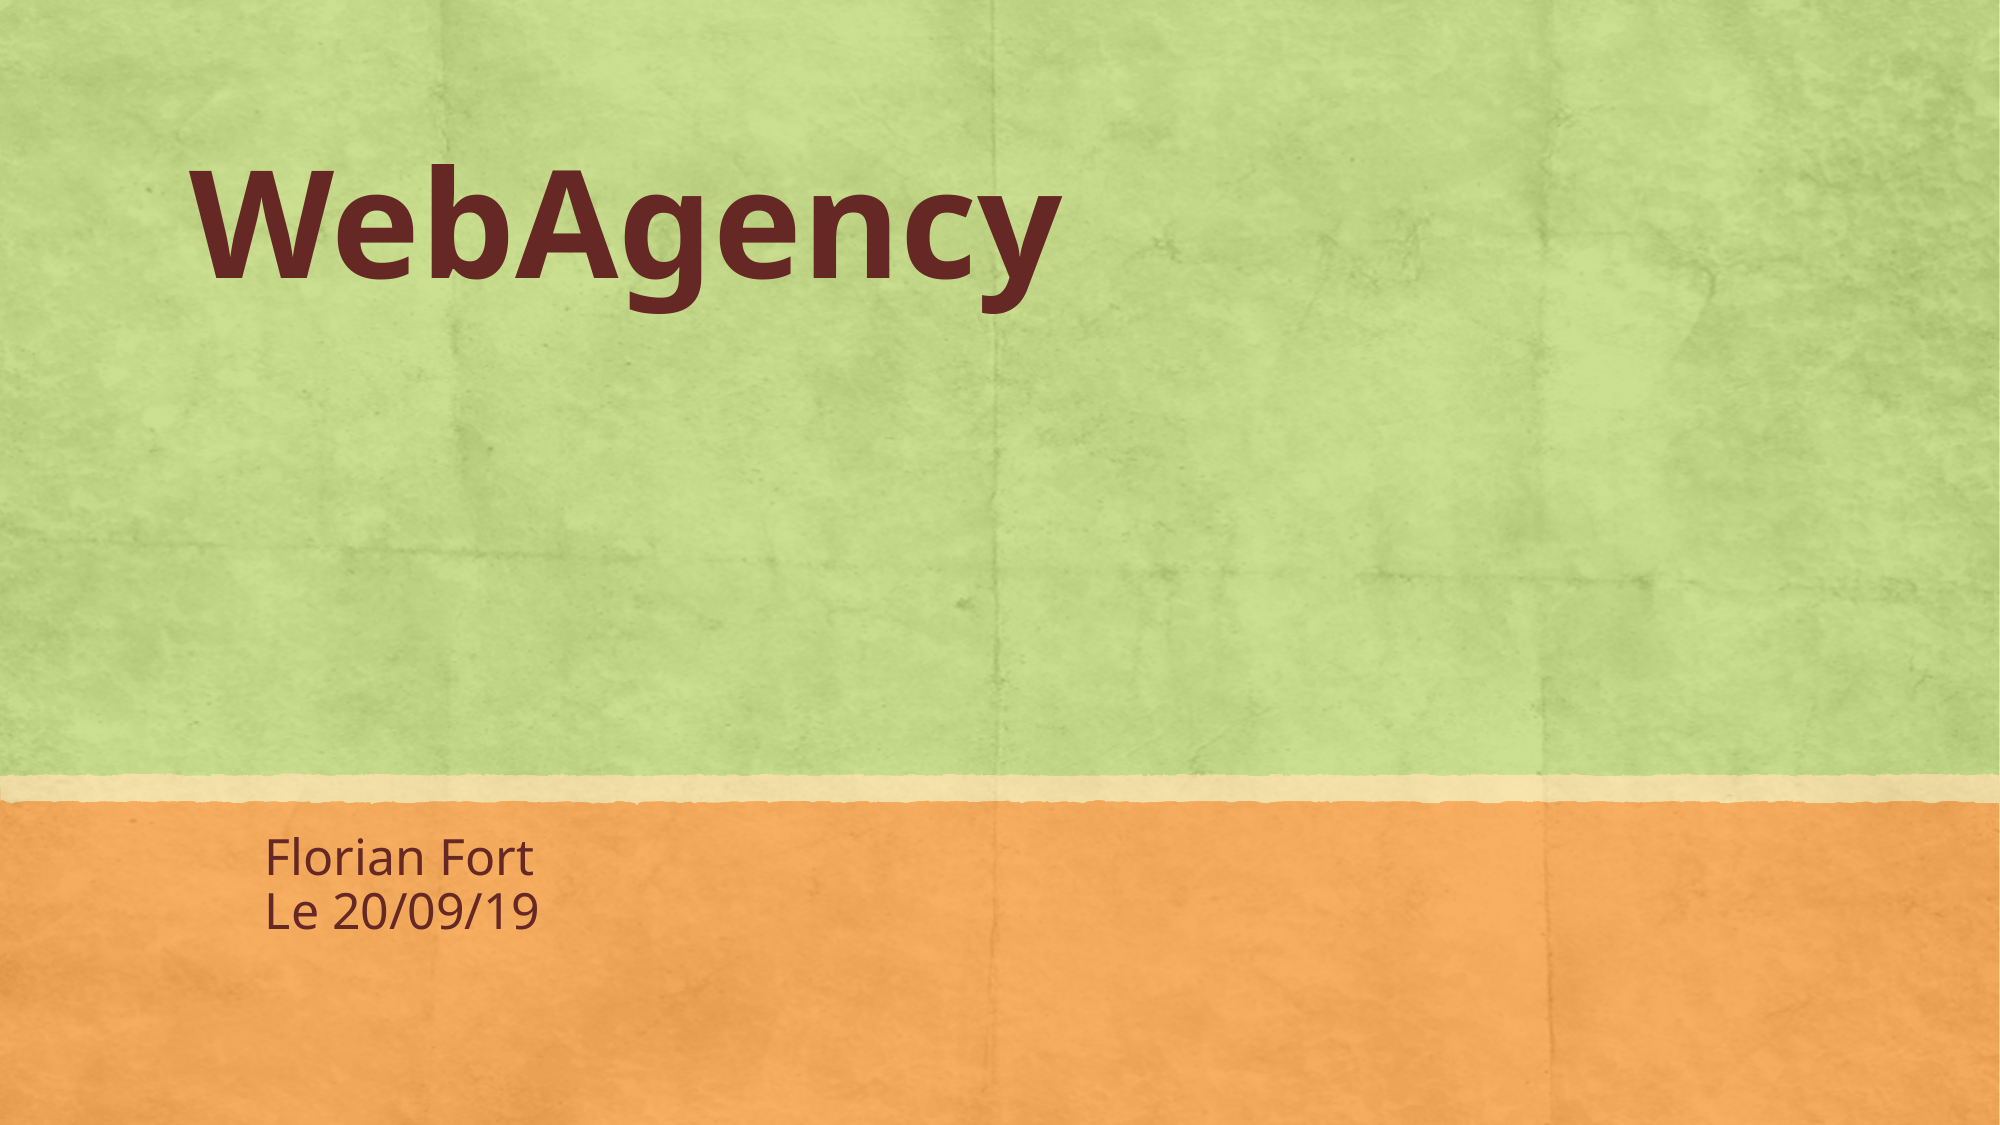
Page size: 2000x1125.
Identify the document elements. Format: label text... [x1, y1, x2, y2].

title WebAgency [174, 78, 1675, 315]
subtitle Florian Fort Le 20/09/19 [249, 825, 1600, 1013]
